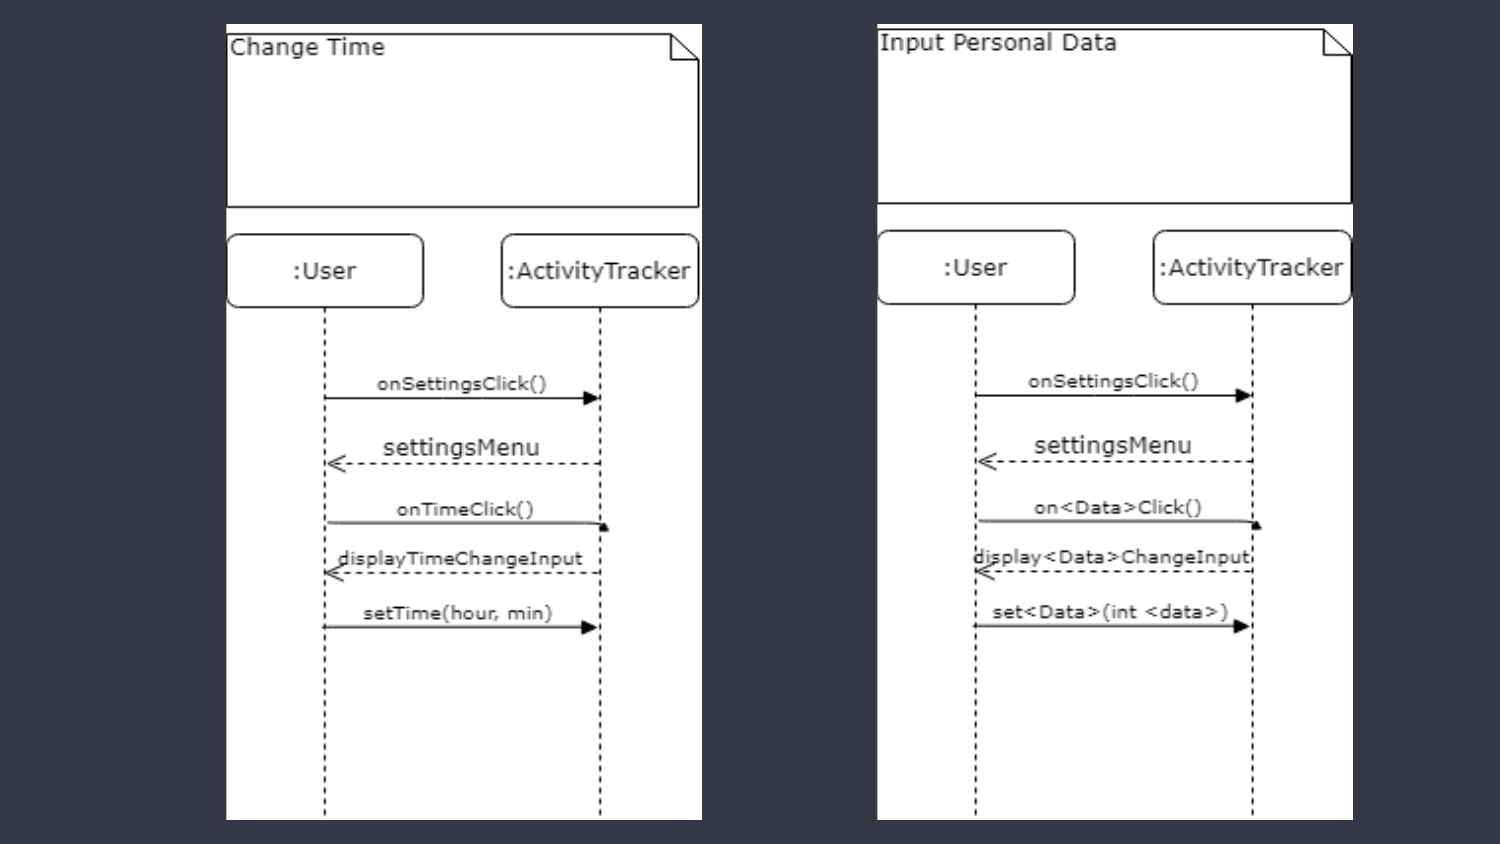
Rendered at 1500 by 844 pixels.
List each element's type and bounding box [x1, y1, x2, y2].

picture [226, 24, 703, 820]
picture [877, 24, 1354, 820]
